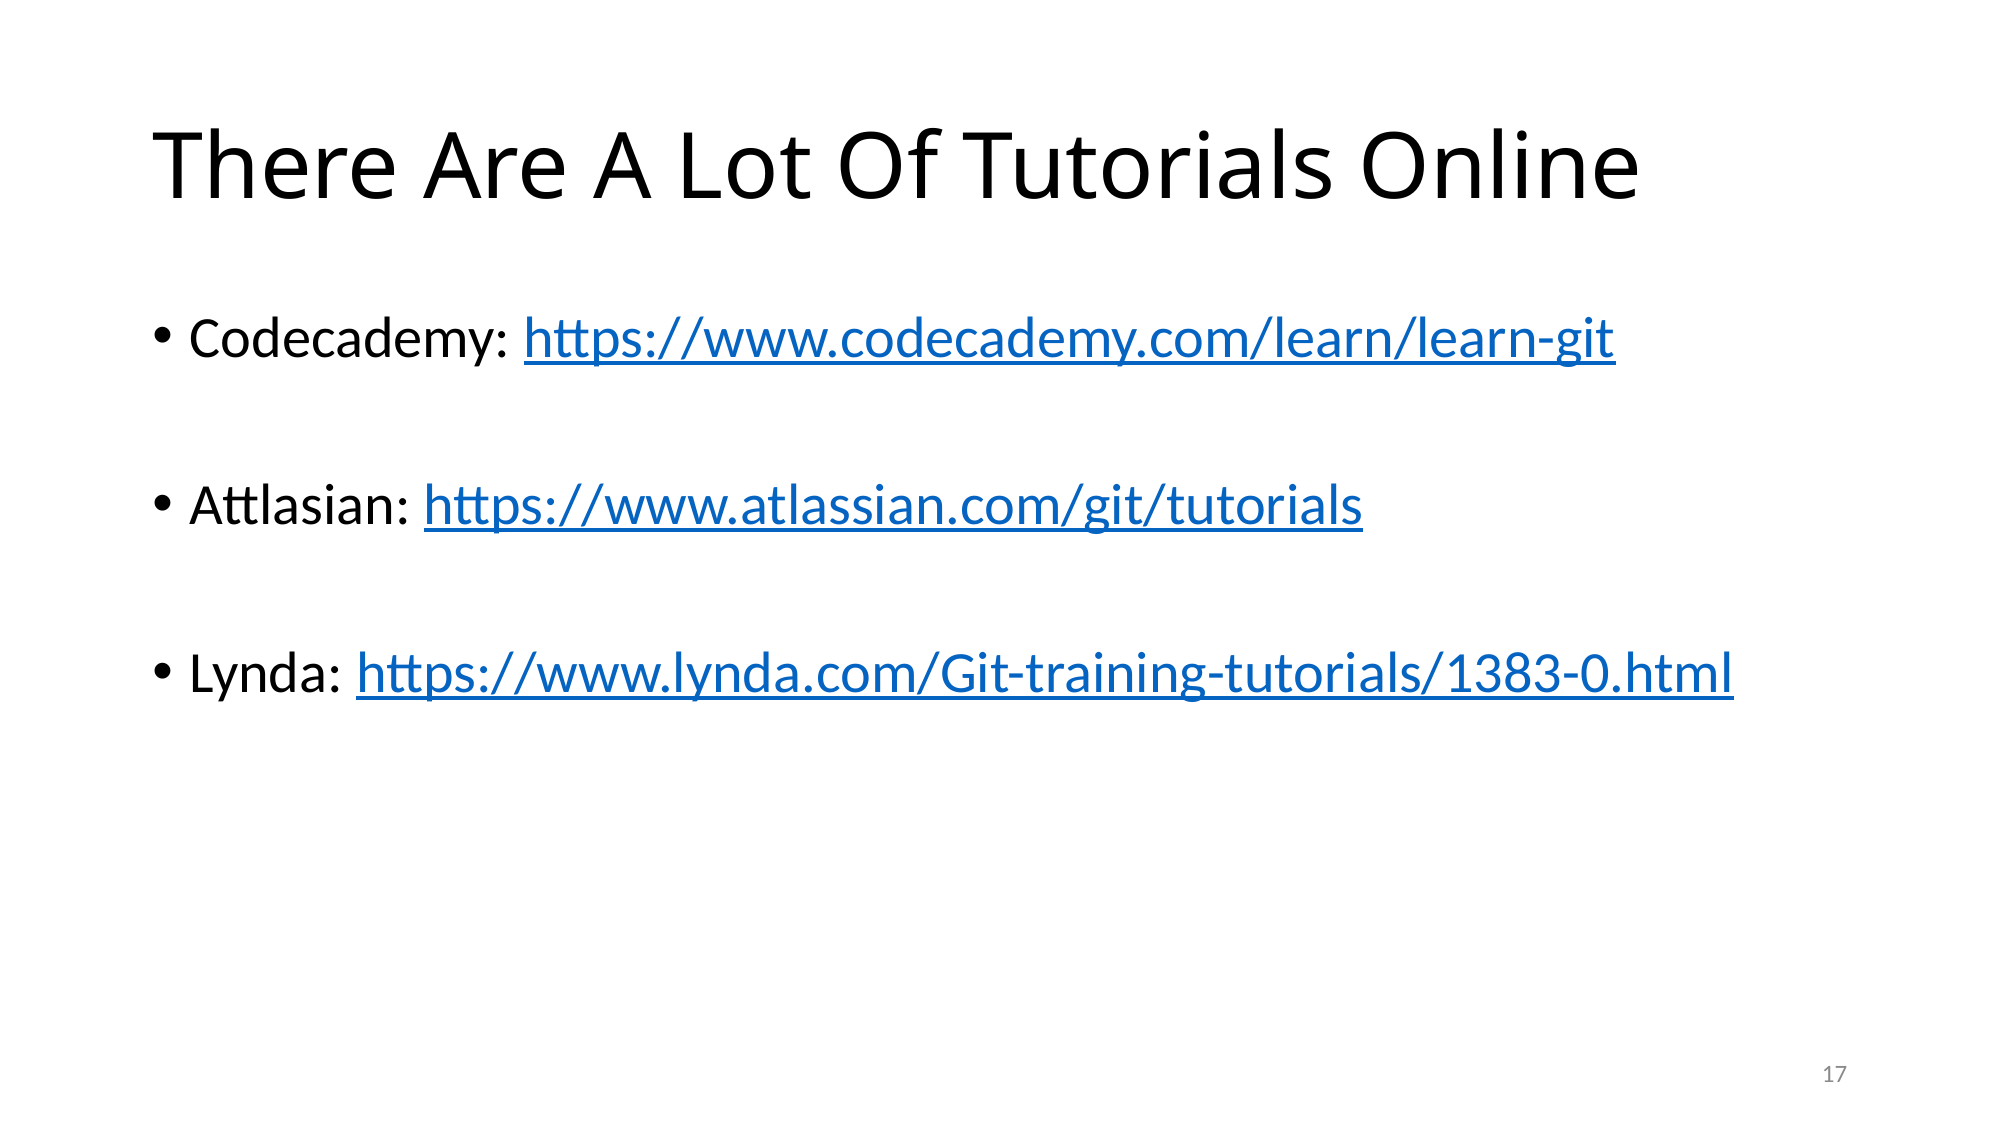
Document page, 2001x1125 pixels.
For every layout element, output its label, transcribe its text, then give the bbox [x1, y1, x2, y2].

slide_number 17 [1412, 1042, 1863, 1103]
title There Are A Lot Of Tutorials Online [137, 59, 1863, 278]
list Codecademy: https://www.codecademy.com/learn/learn-git Attlasian: https://www.atlassian.com/git/tutorials Lynda: https://www.lynda.com/Git-training-tutorials/1383-0.html [137, 299, 1863, 1014]
